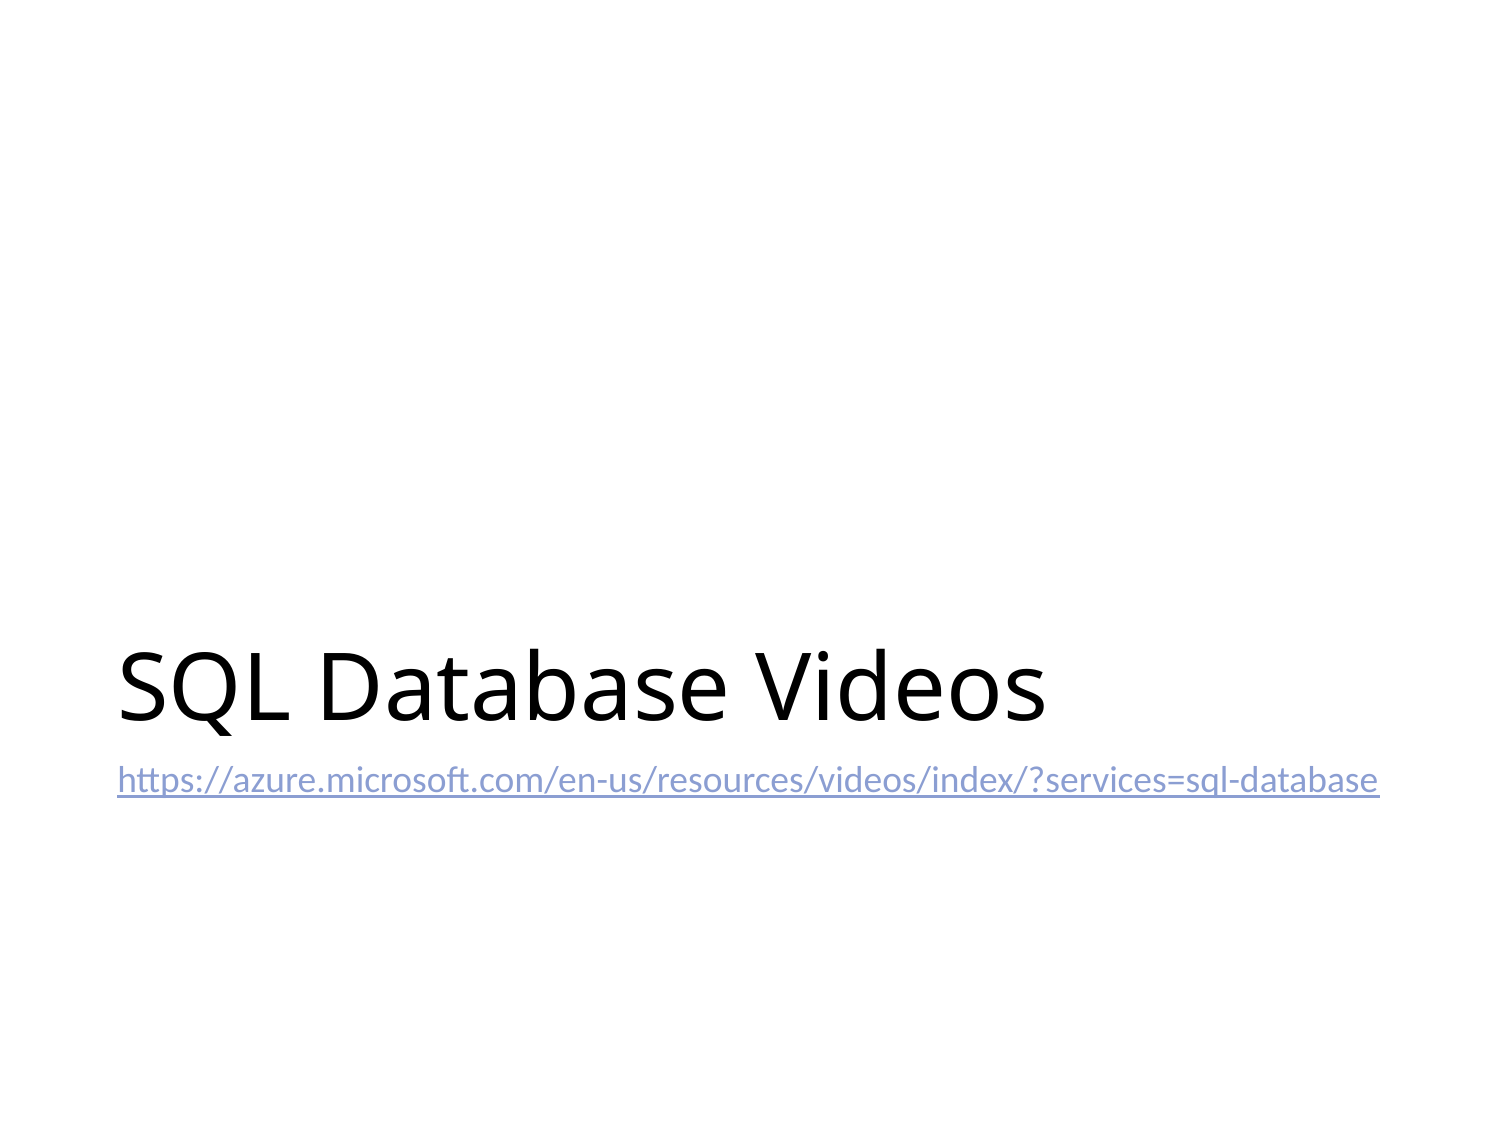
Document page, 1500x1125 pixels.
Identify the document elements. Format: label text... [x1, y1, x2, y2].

title SQL Database Videos [102, 280, 1397, 749]
list https://azure.microsoft.com/en-us/resources/videos/index/?services=sql-database [102, 752, 1397, 999]
